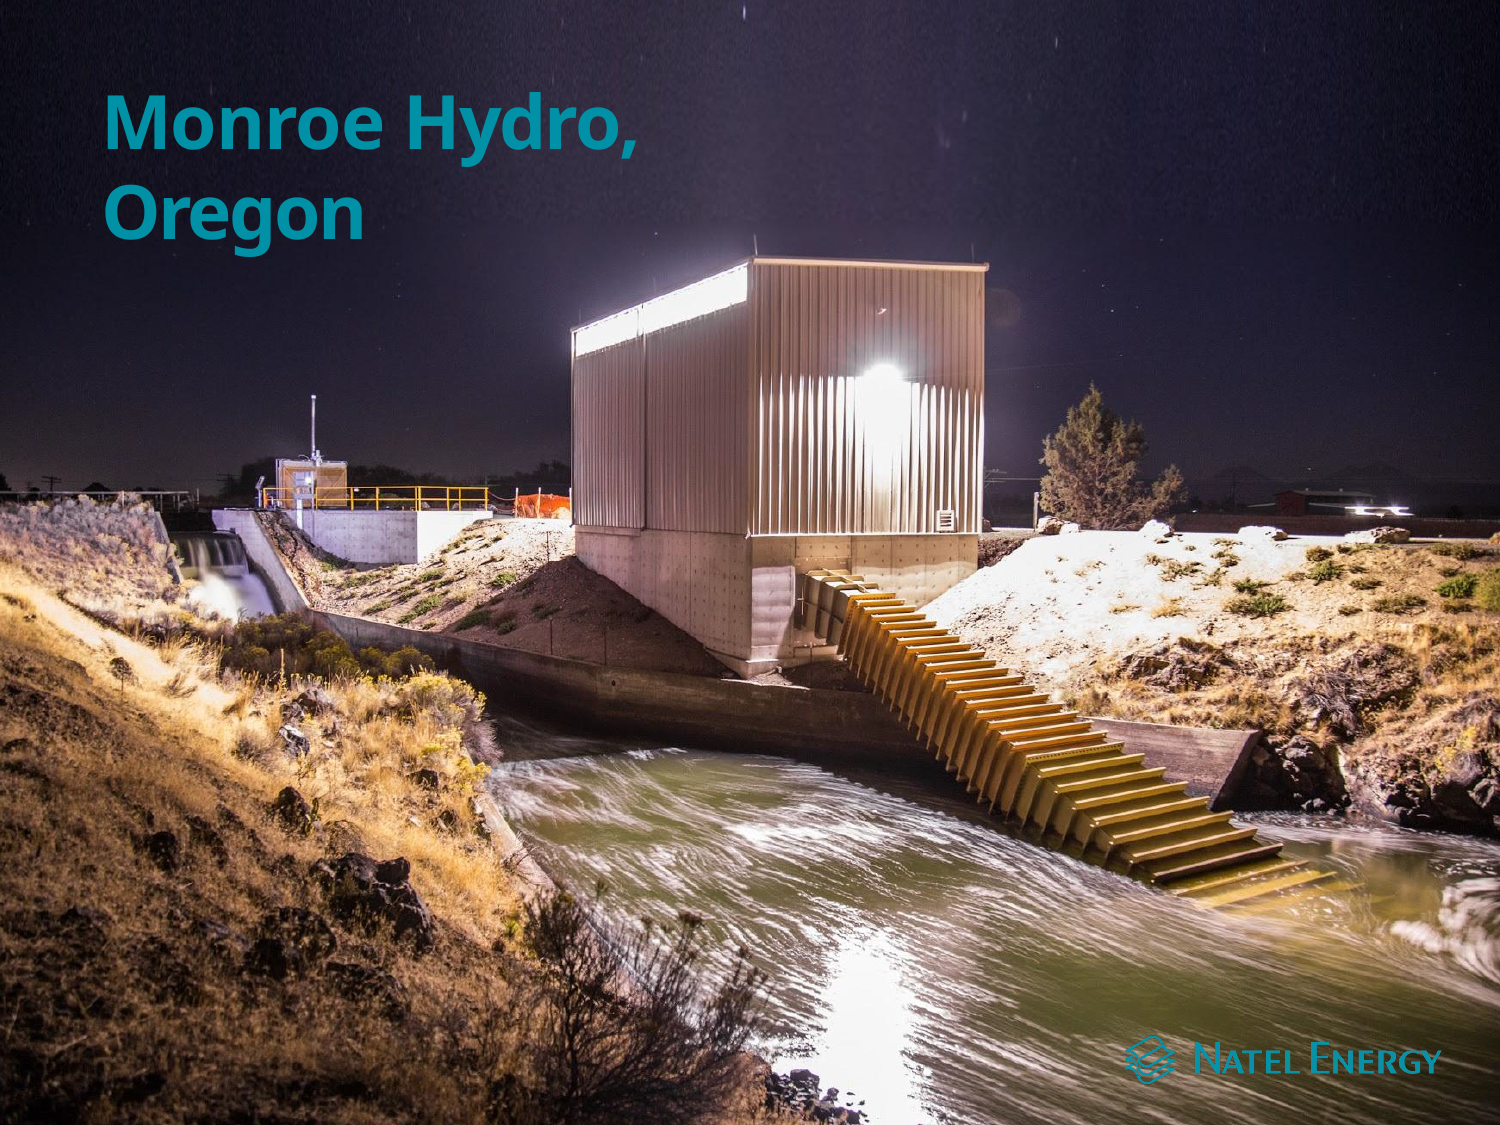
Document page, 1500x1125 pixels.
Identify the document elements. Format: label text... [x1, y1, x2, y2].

picture [0, 0, 1500, 1125]
title Monroe Hydro, Oregon [99, 72, 885, 263]
